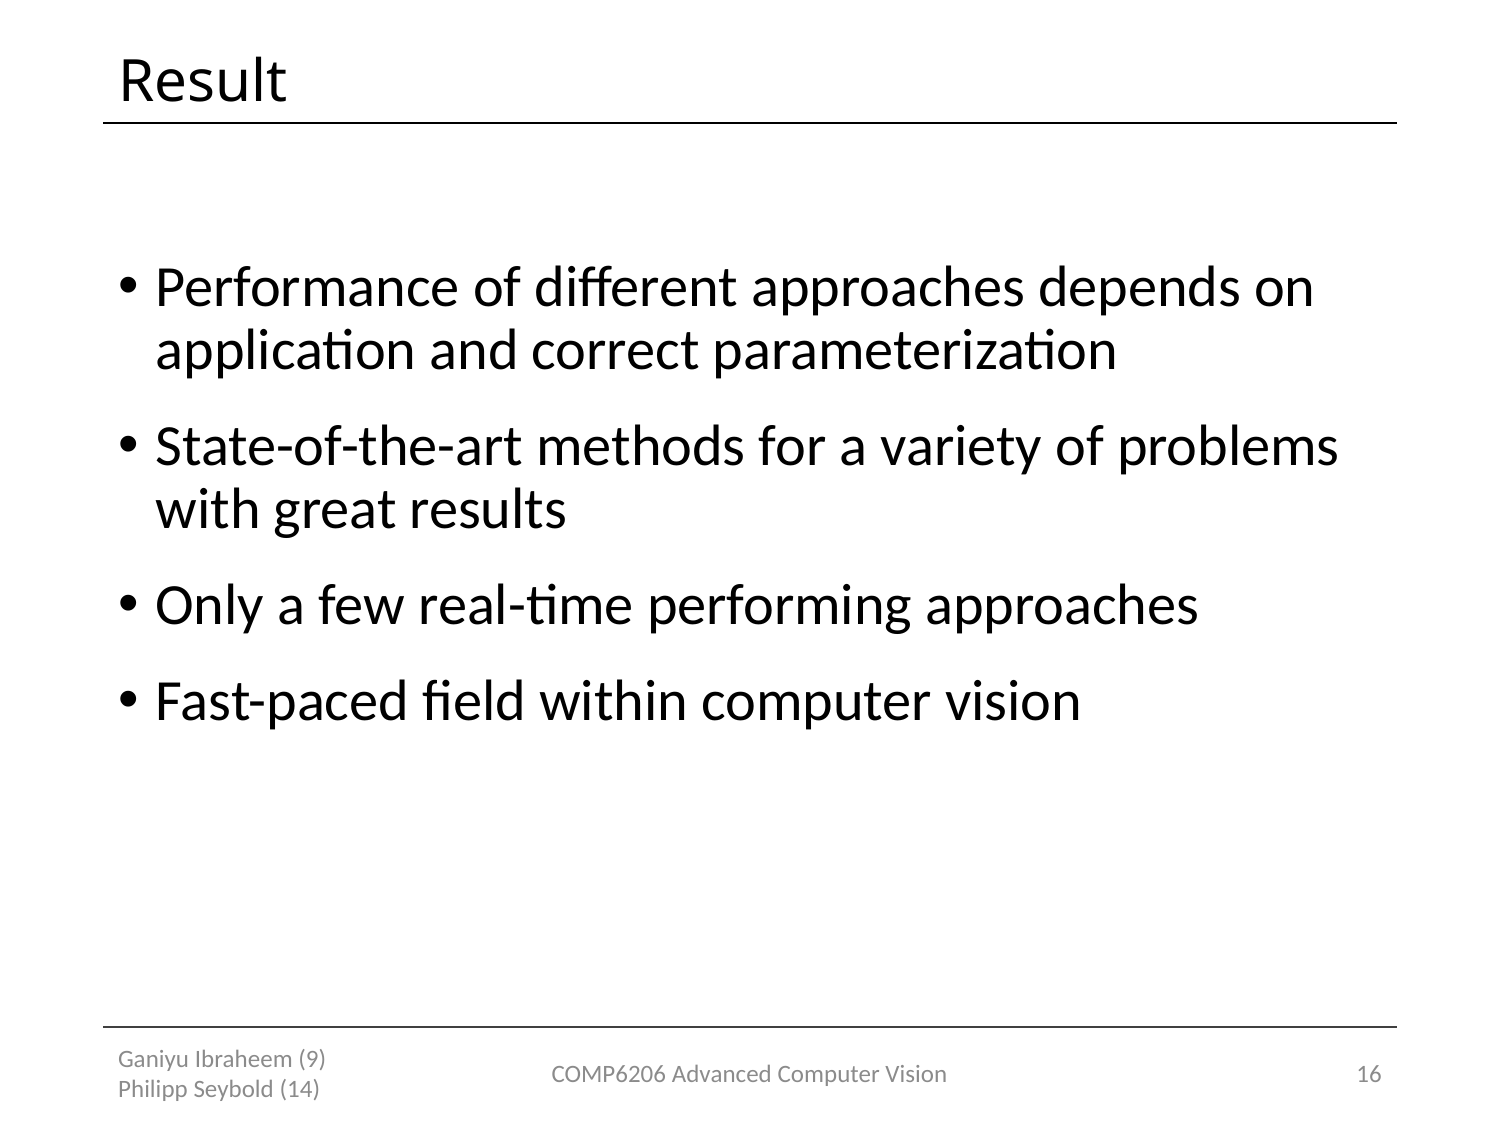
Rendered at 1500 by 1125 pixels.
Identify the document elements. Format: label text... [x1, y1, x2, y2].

slide_number Ganiyu Ibraheem (9) Philipp Seybold (14) [103, 1042, 358, 1103]
footer COMP6206 Advanced Computer Vision [496, 1042, 1004, 1103]
slide_number 16 [1059, 1042, 1397, 1103]
list Performance of different approaches depends on application and correct parameterization State-of-the-art methods for a variety of problems with great results Only a few real-time performing approaches Fast-paced field within computer vision [103, 248, 1397, 972]
title Result [103, 41, 1397, 124]
